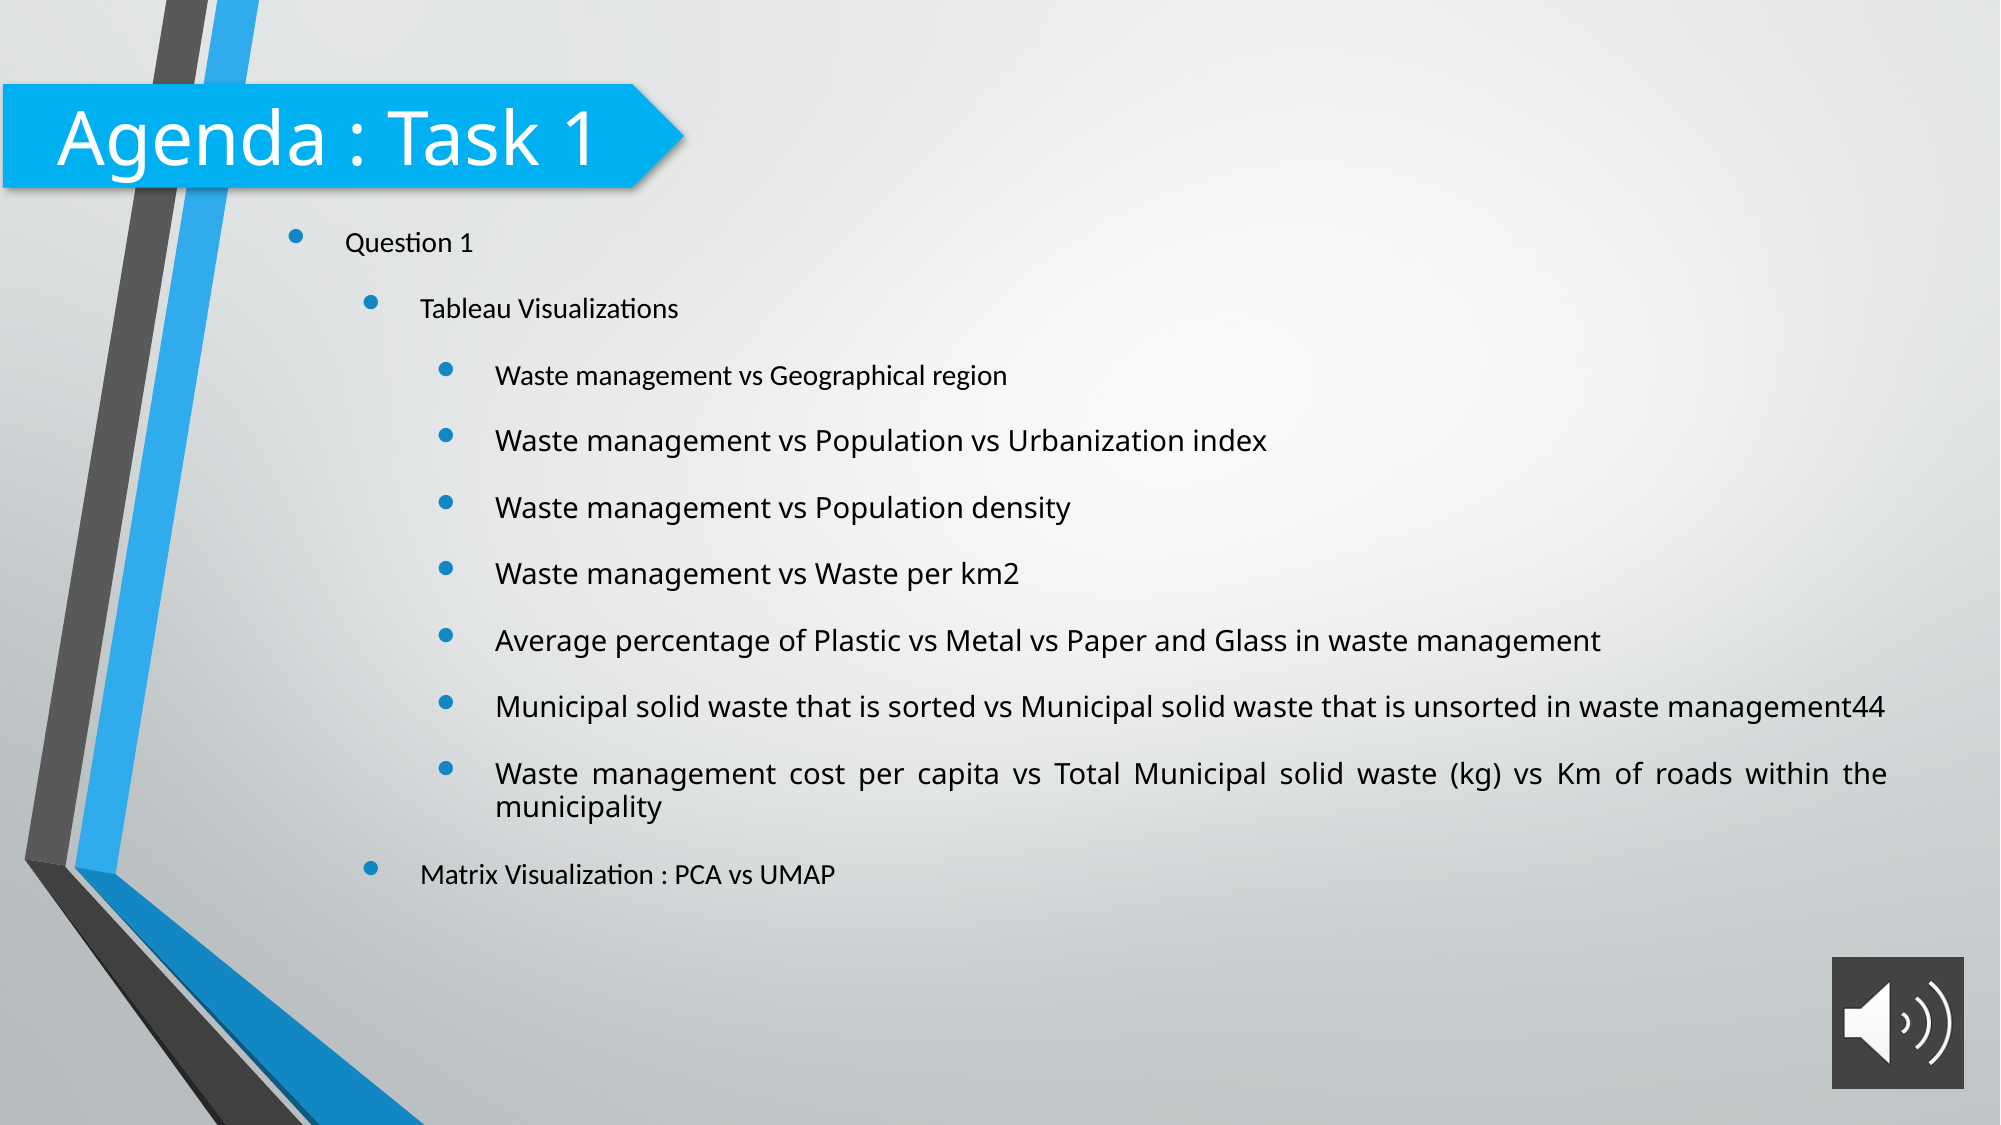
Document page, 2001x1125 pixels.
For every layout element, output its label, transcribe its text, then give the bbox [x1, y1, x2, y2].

text_box Agenda : Task 1 [1, 82, 685, 190]
picture [1830, 955, 1965, 1090]
text_box Question 1 Tableau Visualizations Waste management vs Geographical region Waste management vs Population vs Urbanization index Waste management vs Population density Waste management vs Waste per km2 Average percentage of Plastic vs Metal vs Paper and Glass in waste management Municipal solid waste that is sorted vs Municipal solid waste that is unsorted in waste management44 Waste management cost per capita vs Total Municipal solid waste (kg) vs Km of roads within the municipality Matrix Visualization : PCA vs UMAP [273, 218, 1903, 899]
